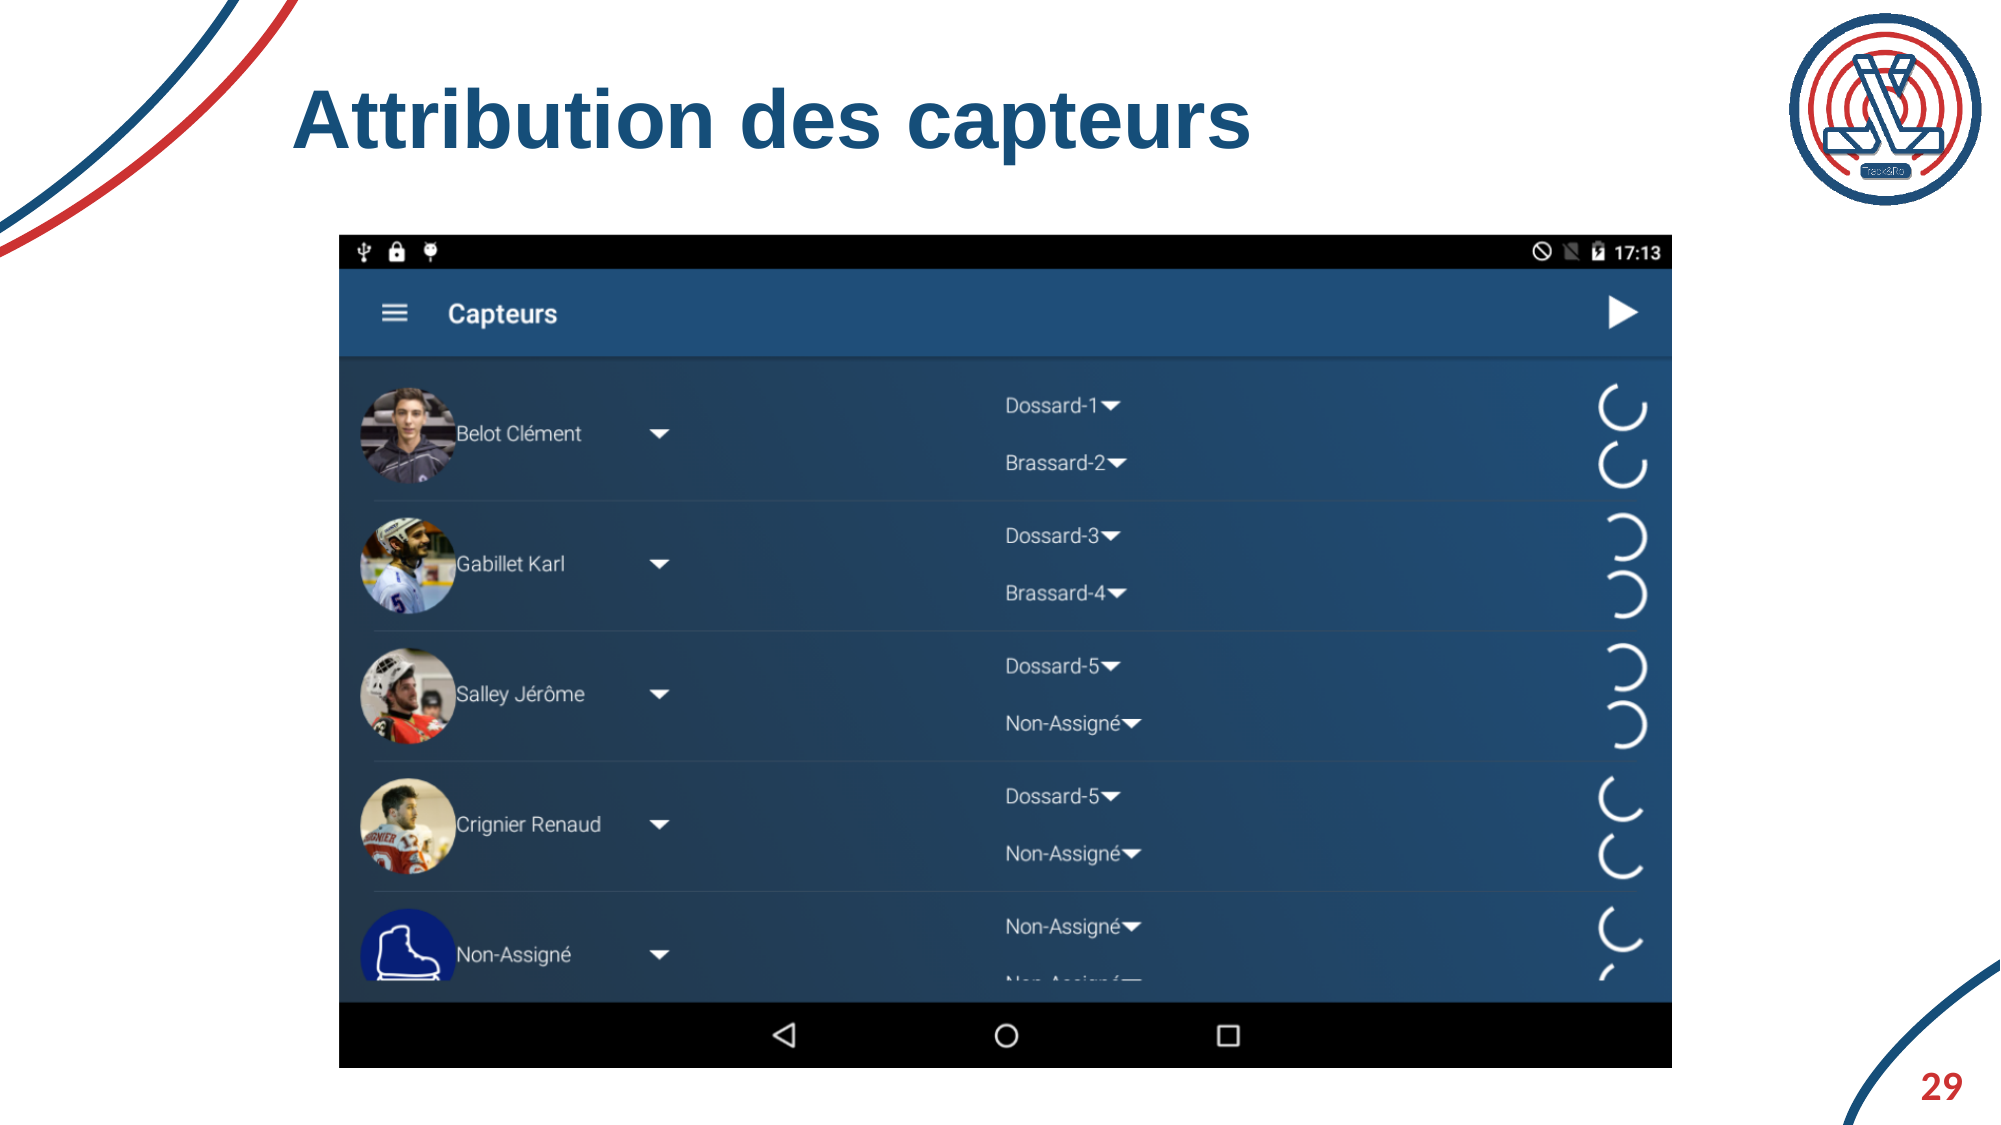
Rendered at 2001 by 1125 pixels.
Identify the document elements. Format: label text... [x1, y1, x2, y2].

picture [340, 0, 1671, 1125]
text_box Attribution des capteurs [277, 57, 588, 173]
text_box [1903, 963, 2000, 1125]
slide_number 29 [1893, 1042, 1991, 1125]
picture [1784, 8, 1986, 210]
text_box [0, 0, 294, 254]
text_box [1846, 1052, 1893, 1125]
text_box [0, 0, 235, 229]
